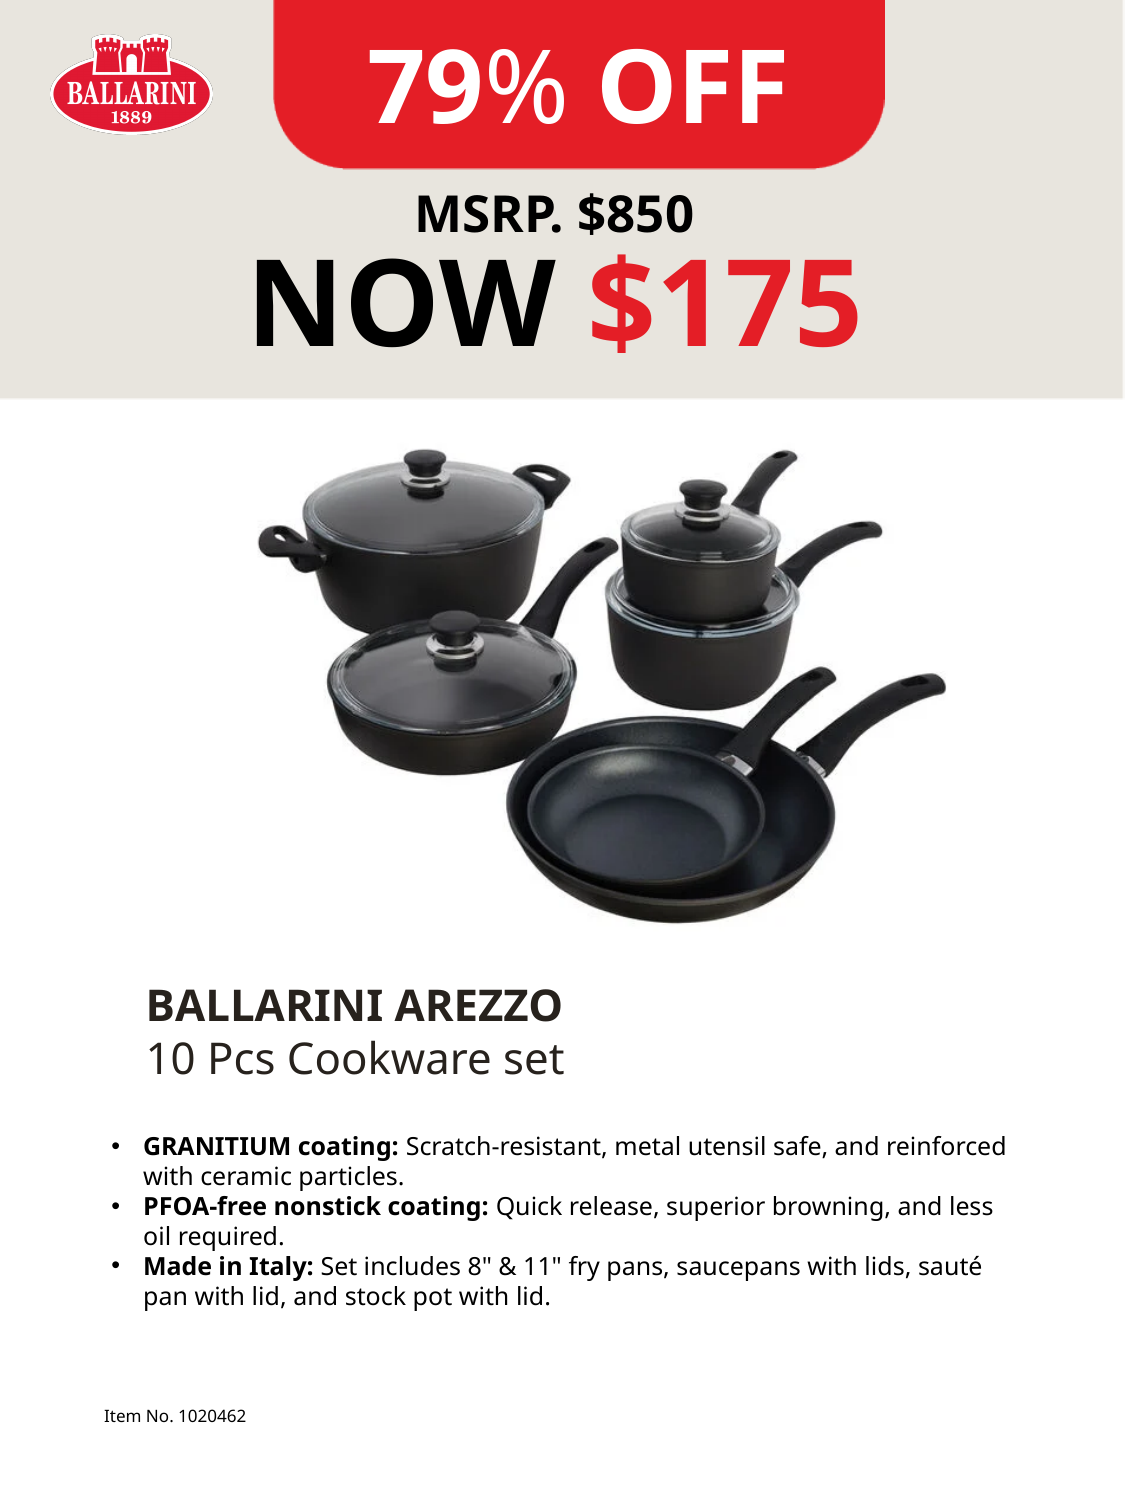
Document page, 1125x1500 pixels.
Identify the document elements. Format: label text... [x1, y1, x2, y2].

text_box BALLARINI Arezzo 10 Pcs Cookware set [130, 970, 783, 1091]
picture [0, 0, 1125, 400]
text_box GRANITIUM coating: Scratch-resistant, metal utensil safe, and reinforced with ceramic particles. PFOA-free nonstick coating: Quick release, superior browning, and less oil required. Made in Italy: Set includes 8" & 11" fry pans, saucepans with lids, sauté pan with lid, and stock pot with lid. [96, 1123, 1028, 1318]
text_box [185, 172, 924, 376]
text_box Item No. 1020462 [89, 1397, 281, 1433]
picture [256, 438, 949, 933]
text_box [209, 0, 948, 170]
